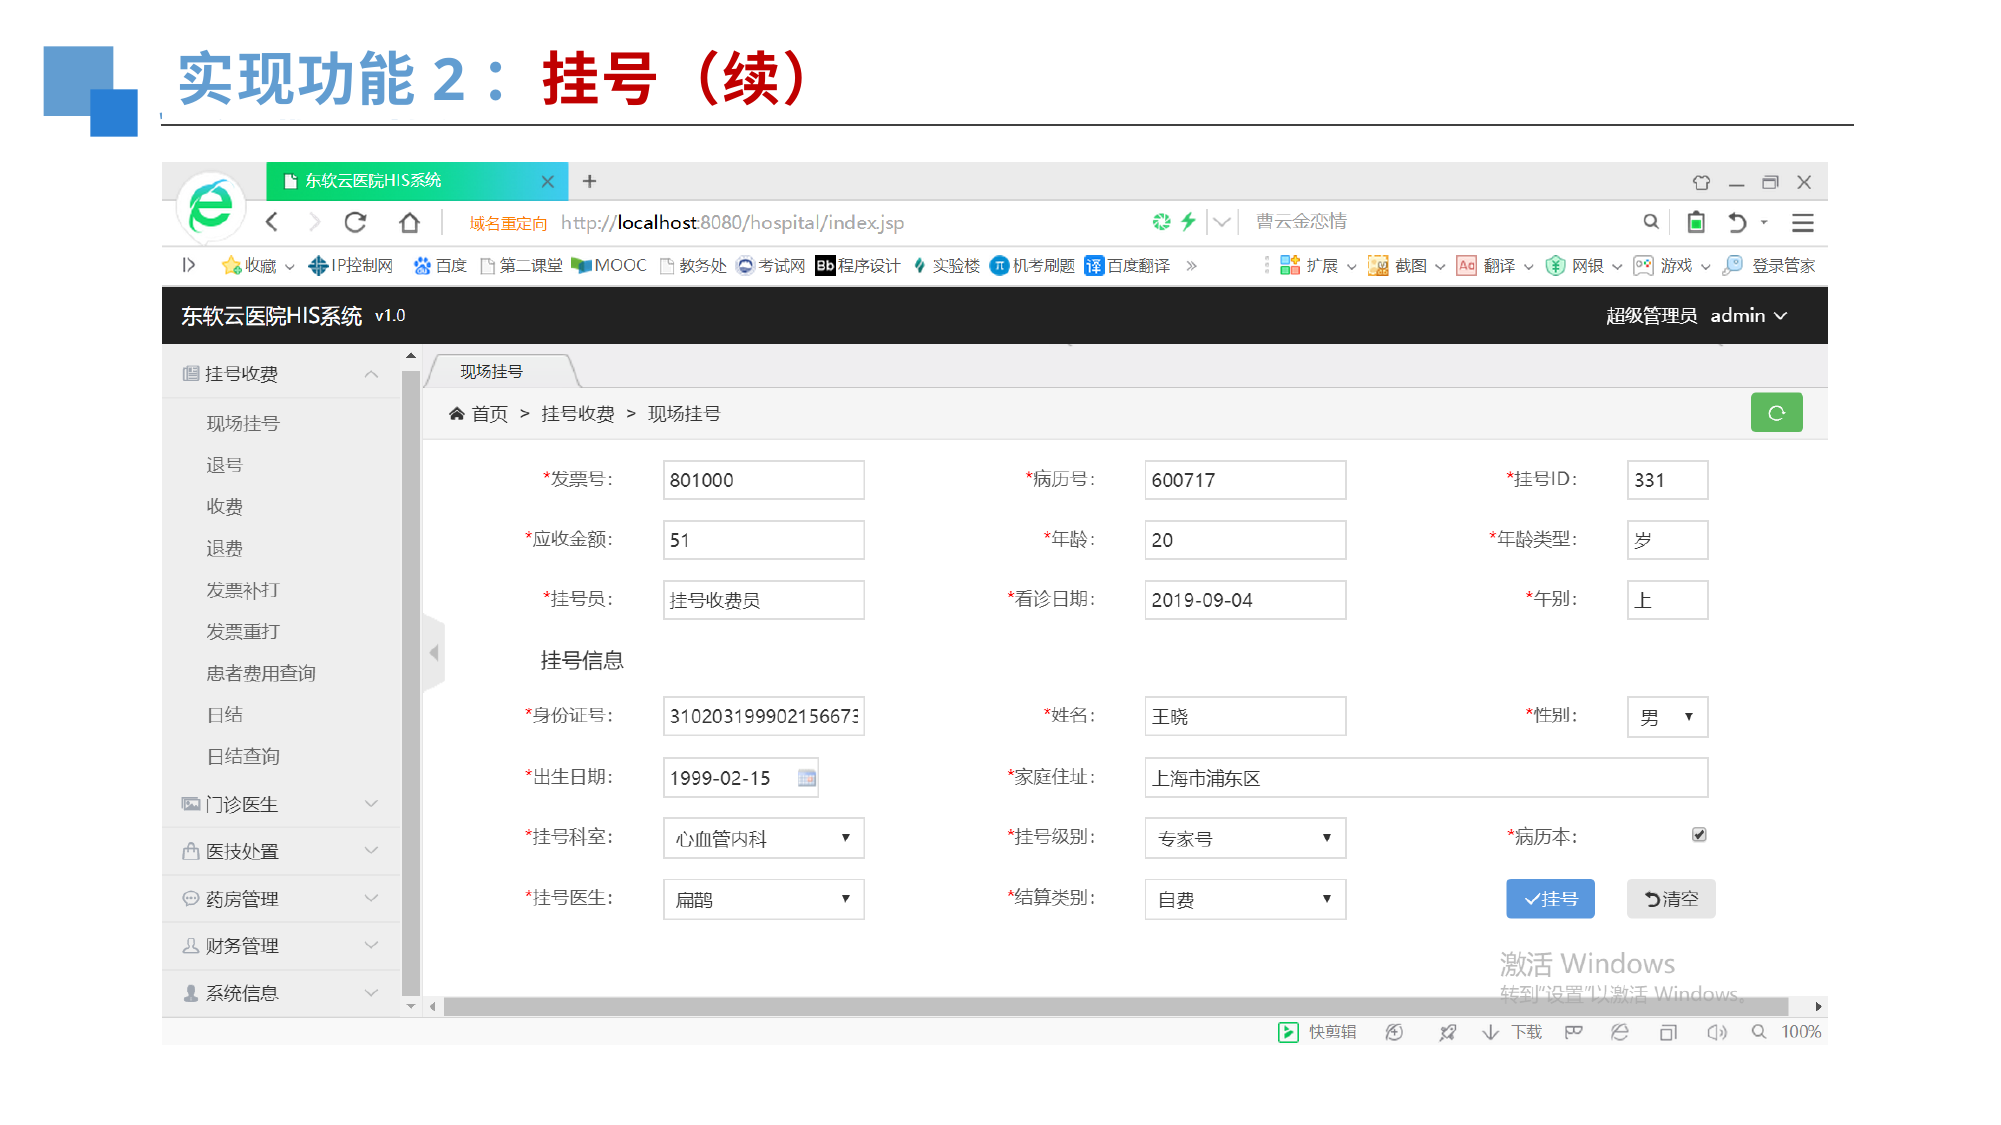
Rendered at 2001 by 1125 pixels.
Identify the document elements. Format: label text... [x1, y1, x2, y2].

picture [162, 162, 1828, 1045]
text_box 实现功能2：挂号（续） [162, 34, 965, 120]
